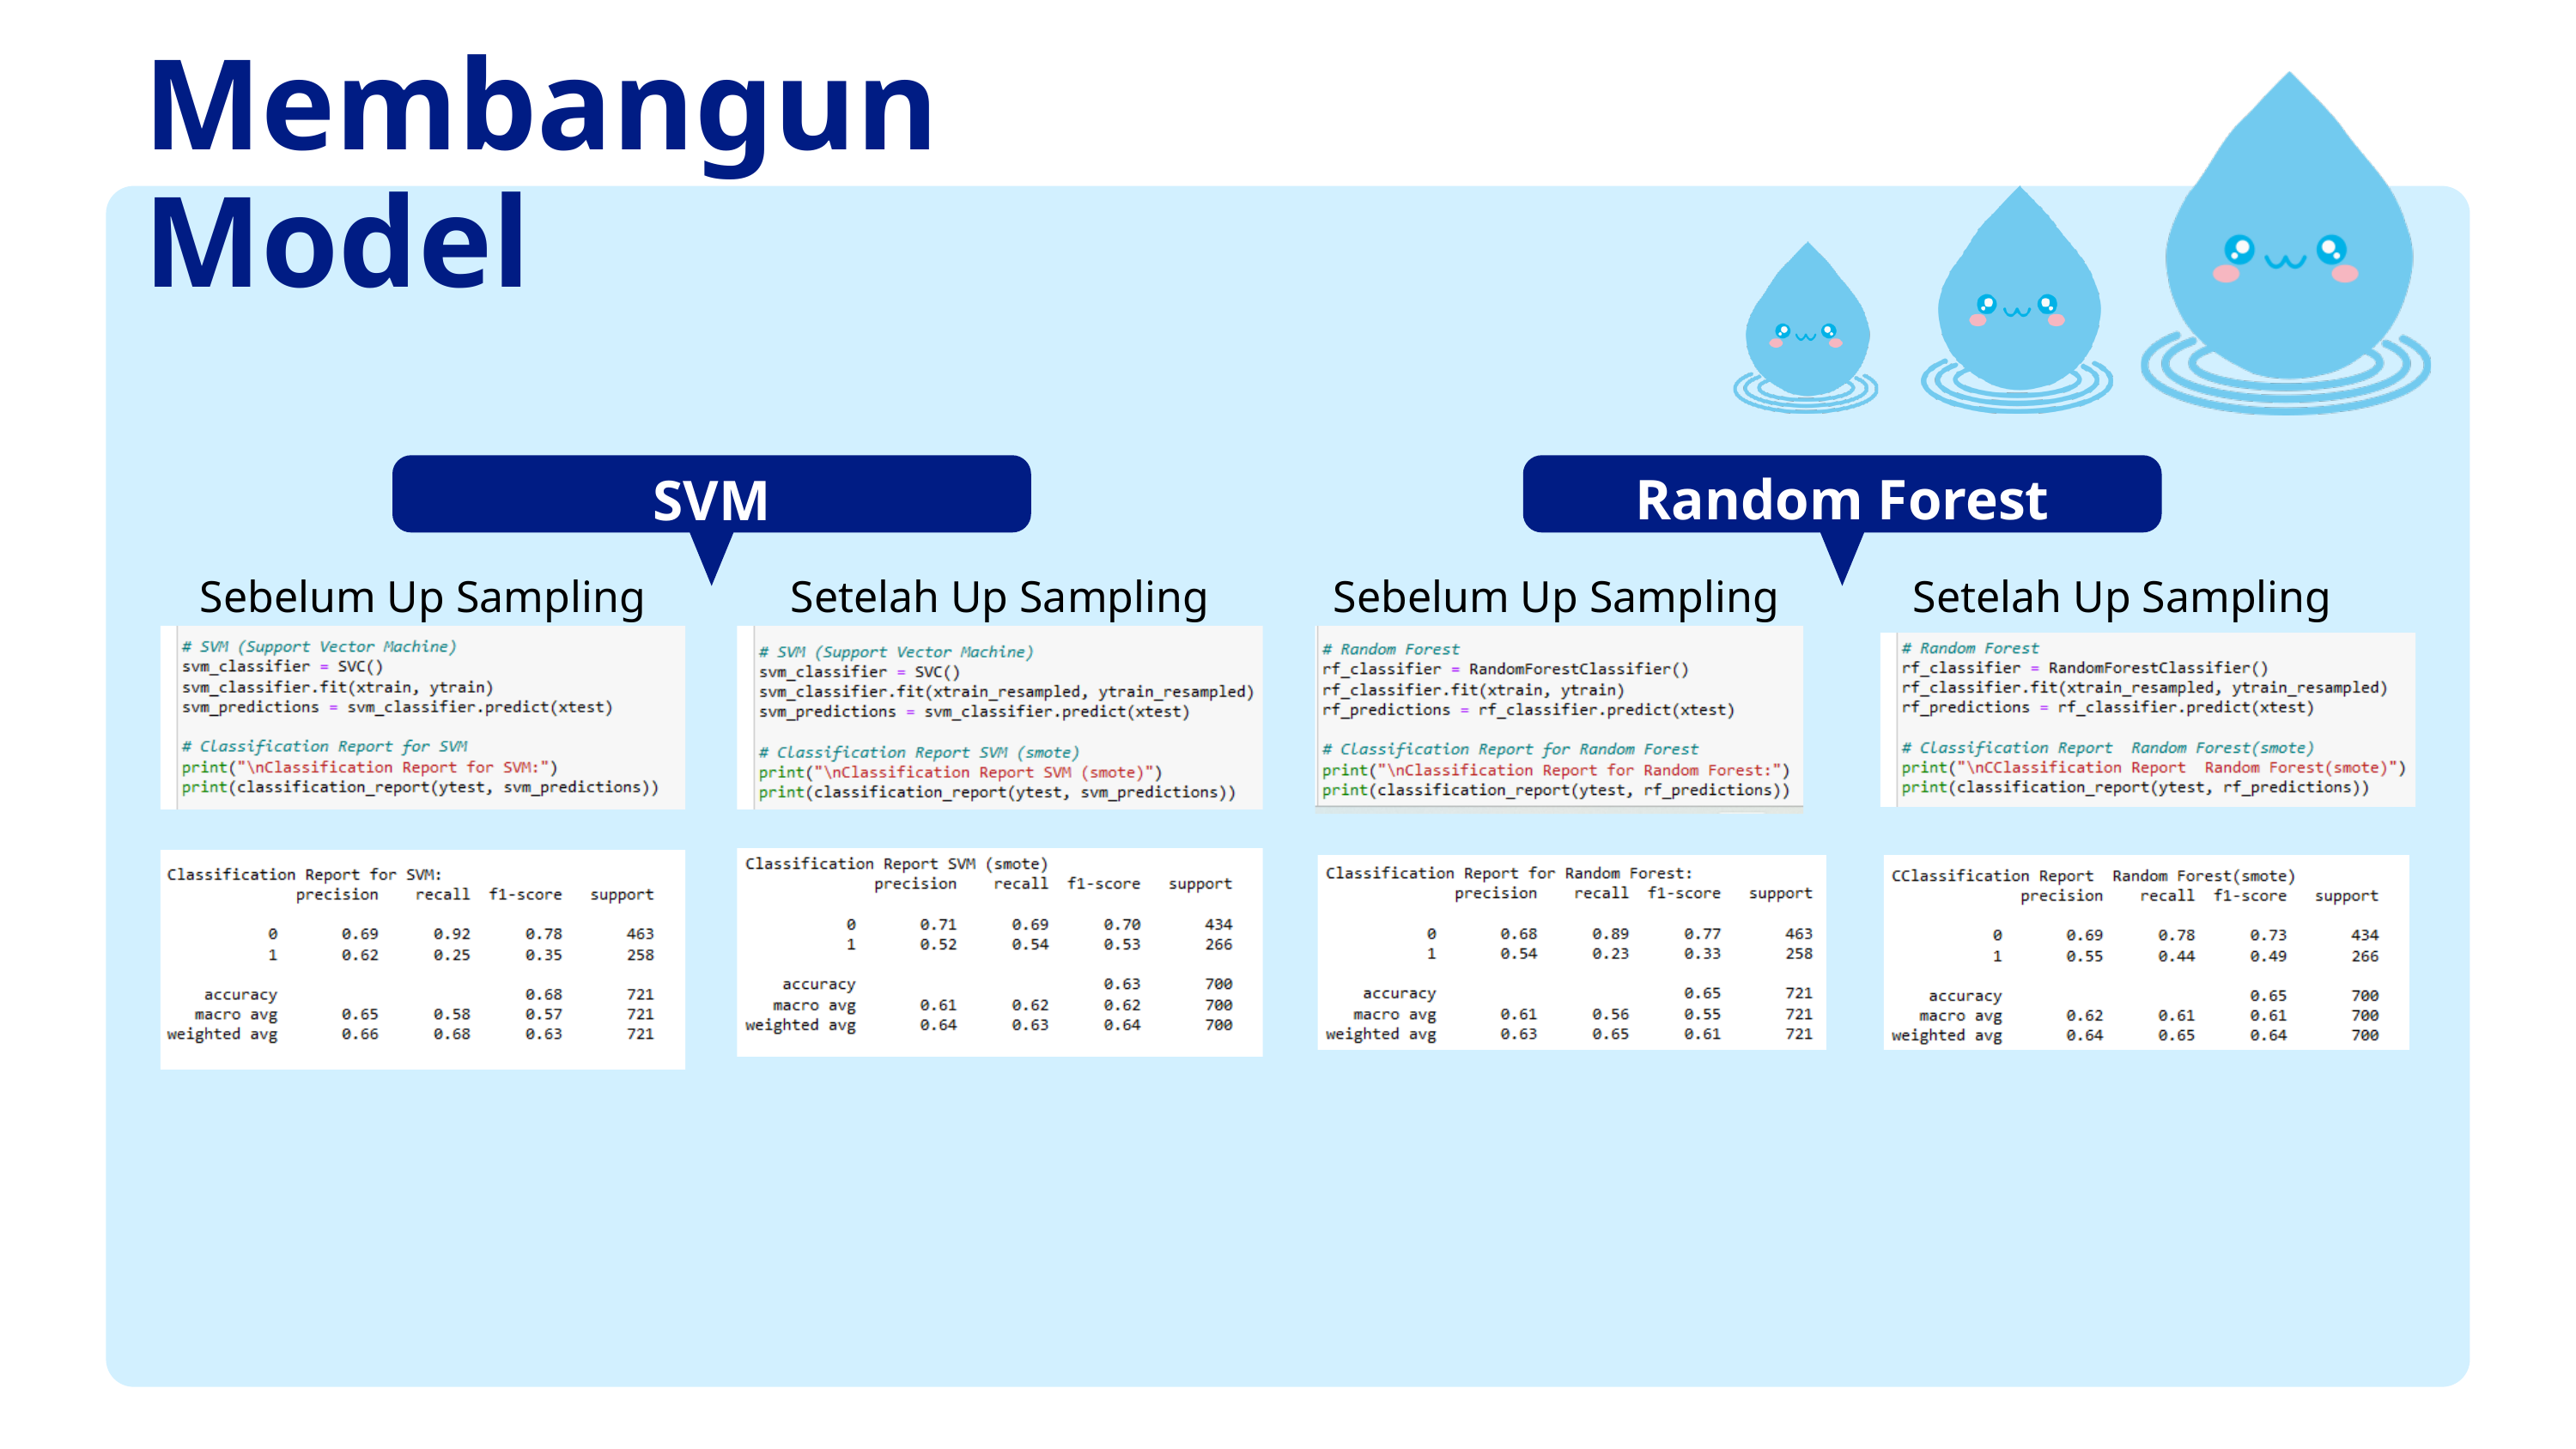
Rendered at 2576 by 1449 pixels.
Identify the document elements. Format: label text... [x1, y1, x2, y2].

text_box Sebelum Up Sampling [195, 561, 651, 621]
text_box [1895, 633, 2416, 807]
text_box Membangun Model [143, 37, 682, 312]
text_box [1522, 455, 2162, 587]
text_box [1895, 855, 2409, 1050]
text_box [1921, 185, 2114, 414]
text_box [160, 626, 682, 809]
text_box [160, 850, 682, 1070]
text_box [687, 0, 1889, 1449]
text_box Setelah Up Sampling [1895, 561, 2385, 621]
text_box [2141, 71, 2432, 415]
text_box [392, 455, 1031, 587]
